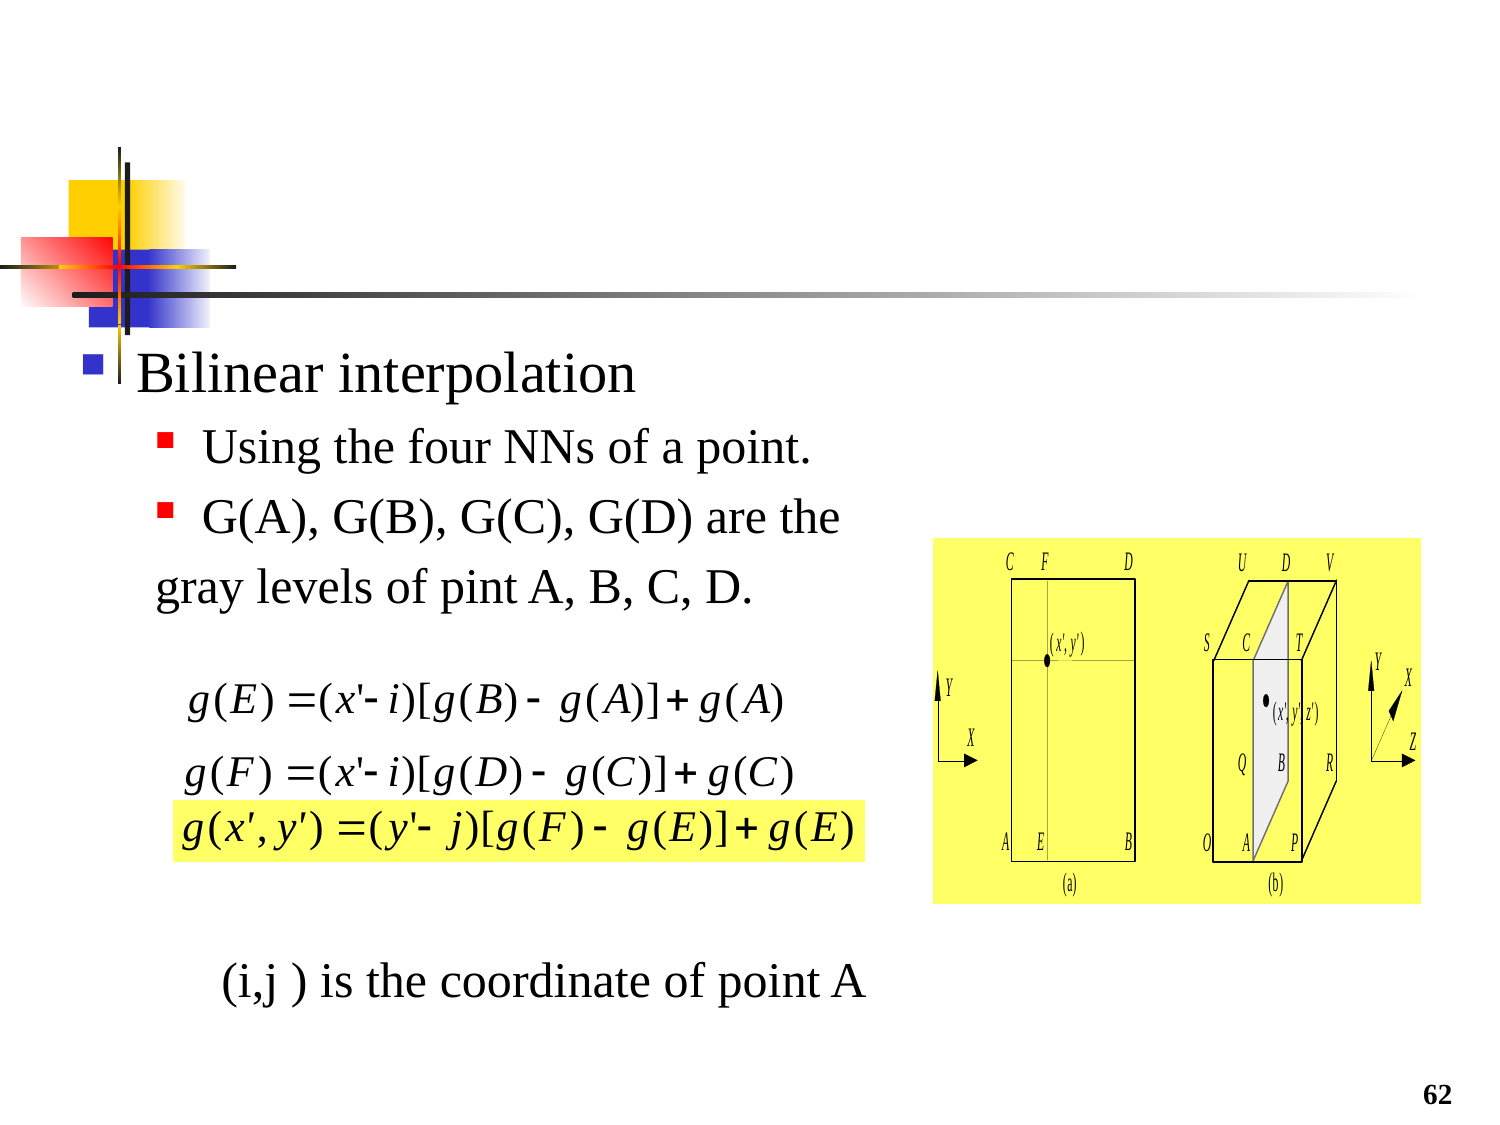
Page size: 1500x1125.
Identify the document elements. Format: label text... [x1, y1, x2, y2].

slide_number 62 [1154, 1042, 1468, 1118]
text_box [174, 744, 803, 798]
list Bilinear interpolation Using the four NNs of a point. G(A), G(B), G(C), G(D) are the gray levels of pint A, B, C, D. [64, 326, 1454, 1036]
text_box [172, 799, 866, 863]
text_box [178, 671, 793, 734]
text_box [933, 537, 1422, 905]
text_box (i,j ) is the coordinate of point A [206, 940, 1081, 1016]
